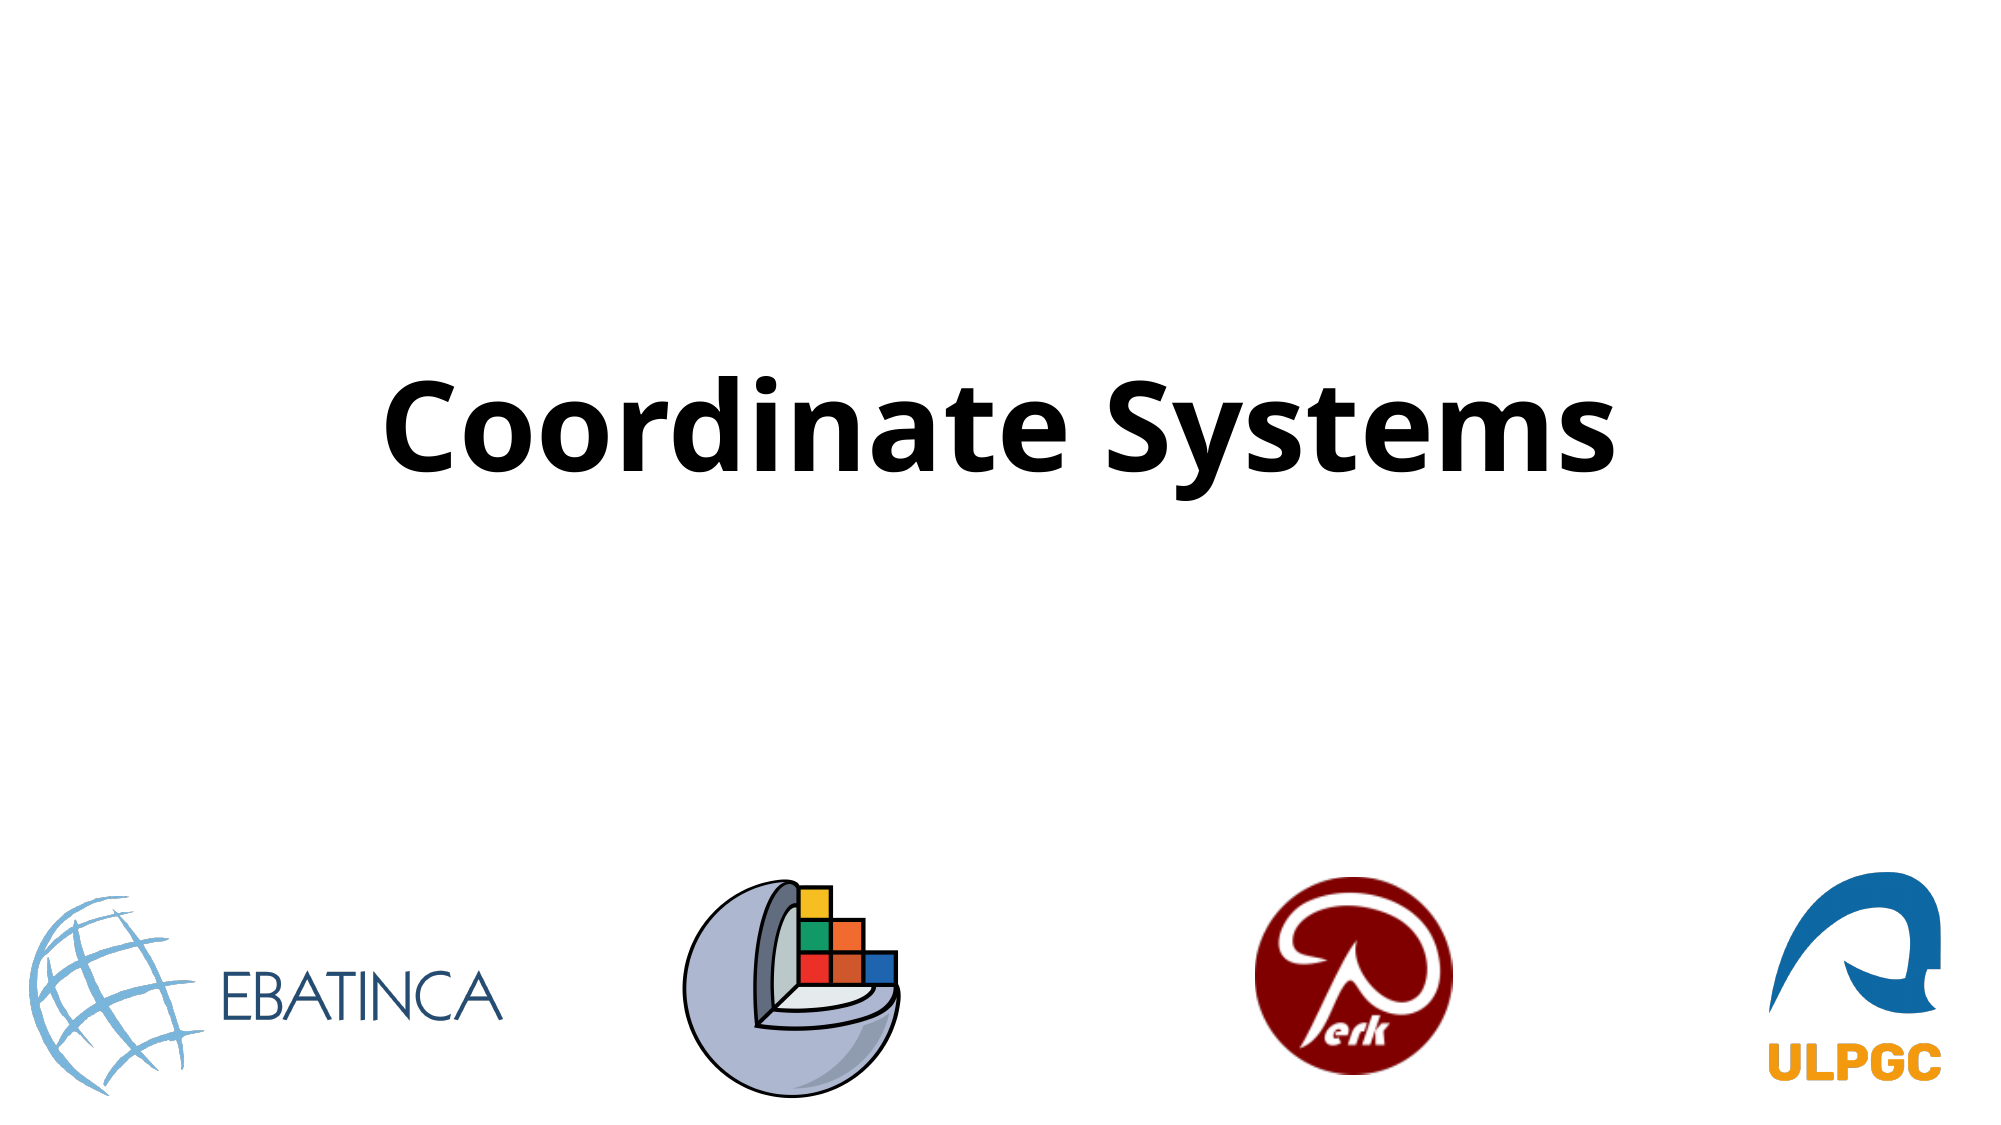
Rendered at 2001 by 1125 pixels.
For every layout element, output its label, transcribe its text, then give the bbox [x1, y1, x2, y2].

title Coordinate Systems [249, 113, 1750, 506]
picture [680, 877, 903, 1100]
picture [1693, 811, 2001, 1125]
picture [29, 896, 503, 1096]
picture [1255, 877, 1453, 1075]
